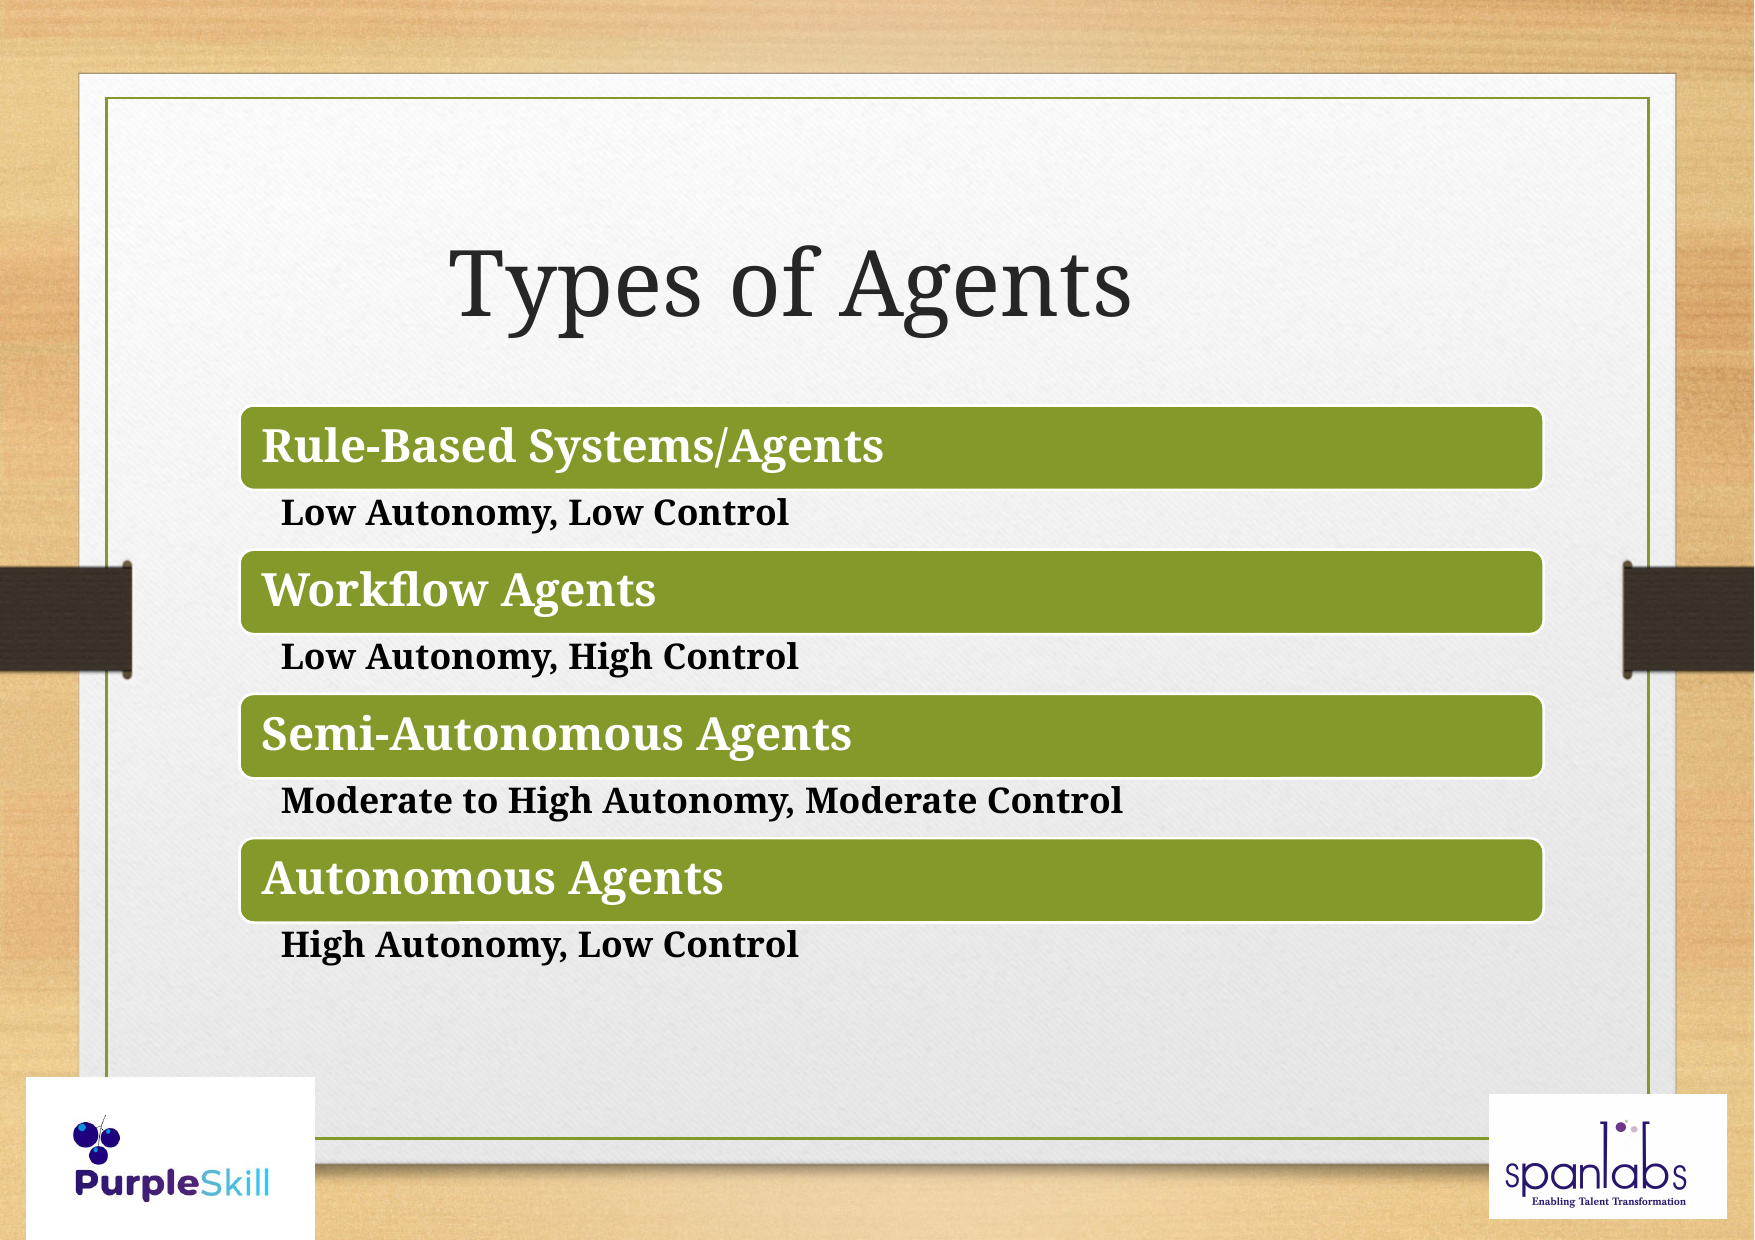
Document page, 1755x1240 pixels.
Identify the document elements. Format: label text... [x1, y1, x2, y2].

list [239, 397, 1544, 1021]
picture [0, 0, 1755, 1240]
title Types of Agents [139, 161, 1444, 398]
